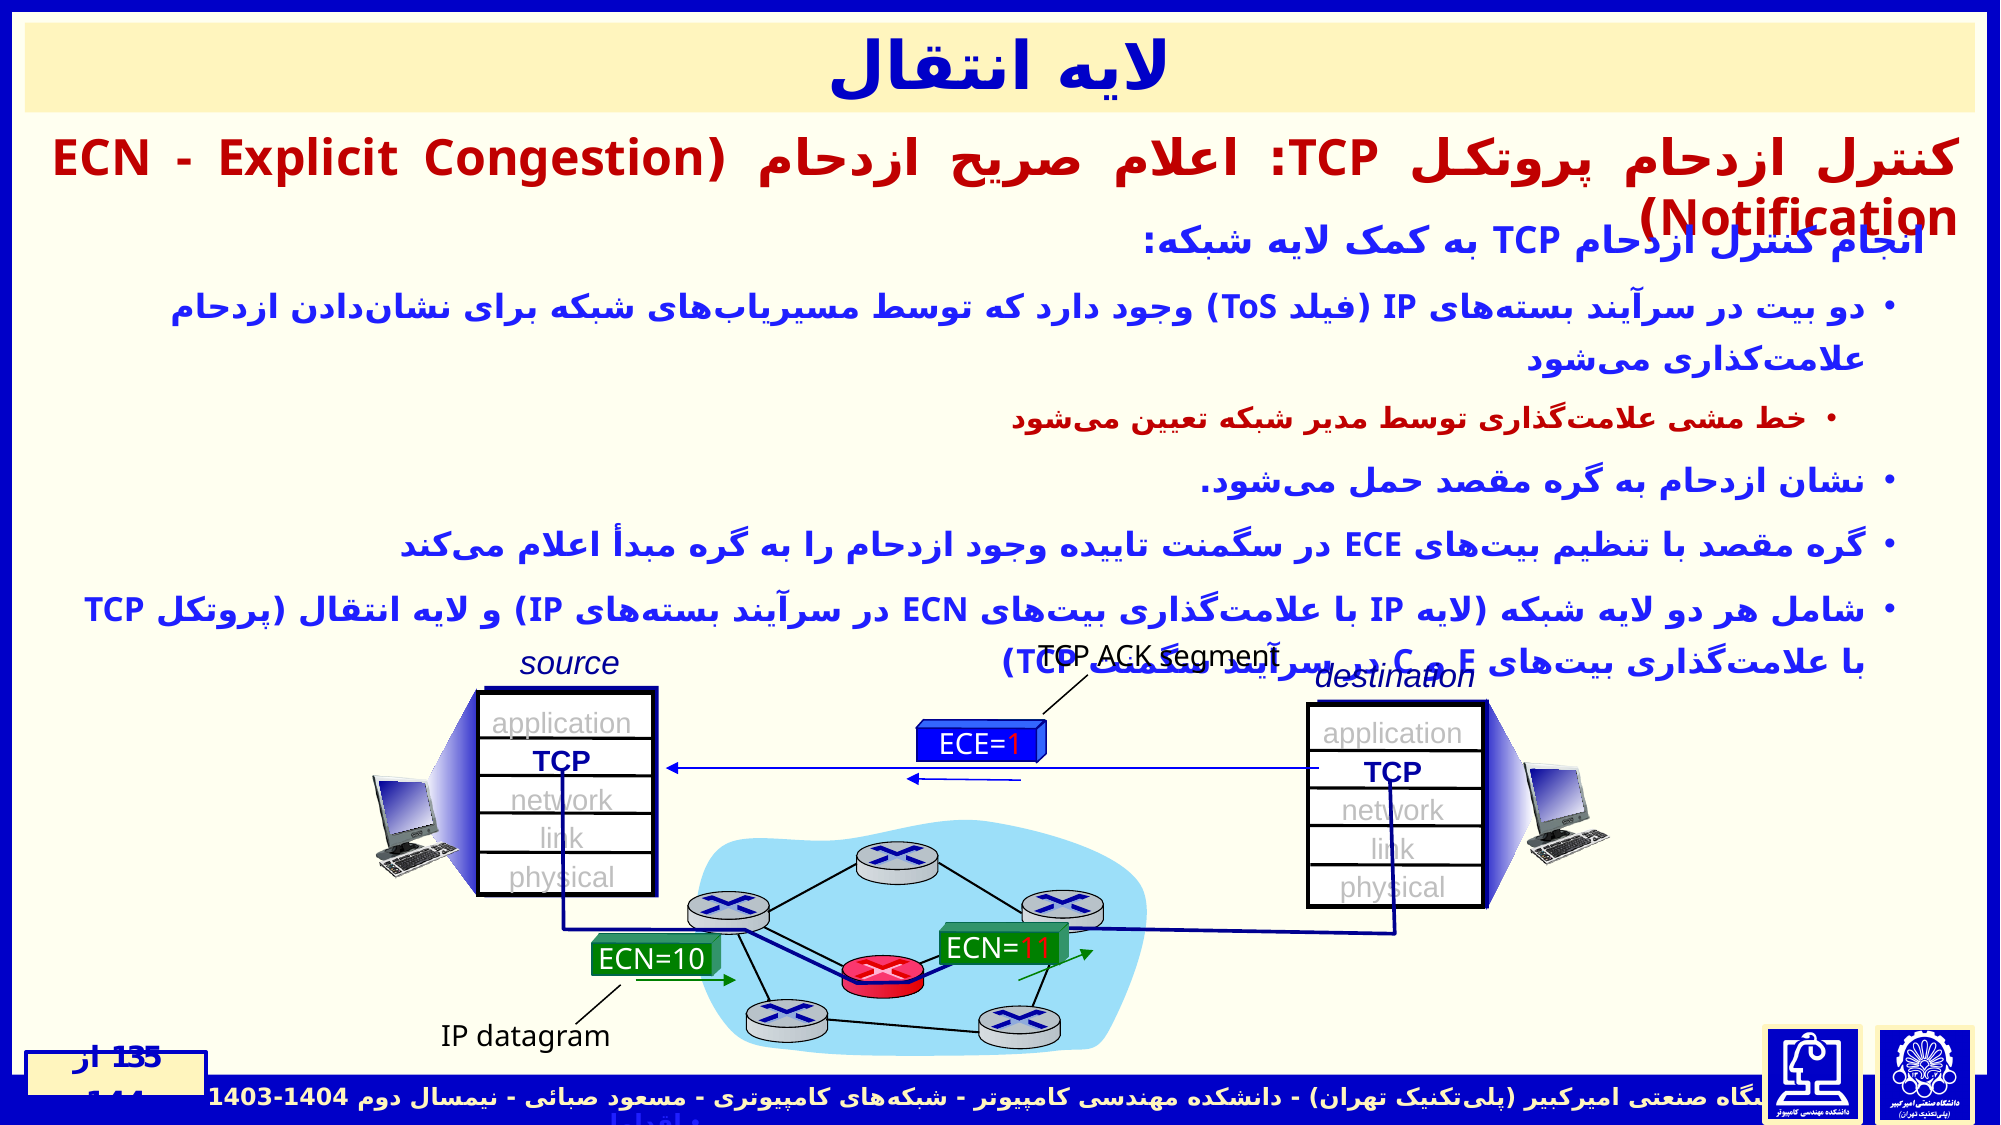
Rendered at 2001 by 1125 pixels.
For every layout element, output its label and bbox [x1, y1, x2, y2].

text_box [0, 0, 2000, 1125]
text_box [529, 932, 775, 984]
text_box [876, 921, 1122, 981]
text_box [430, 984, 622, 1061]
text_box [1026, 629, 1293, 715]
text_box [665, 717, 1320, 781]
text_box [369, 633, 1631, 1057]
